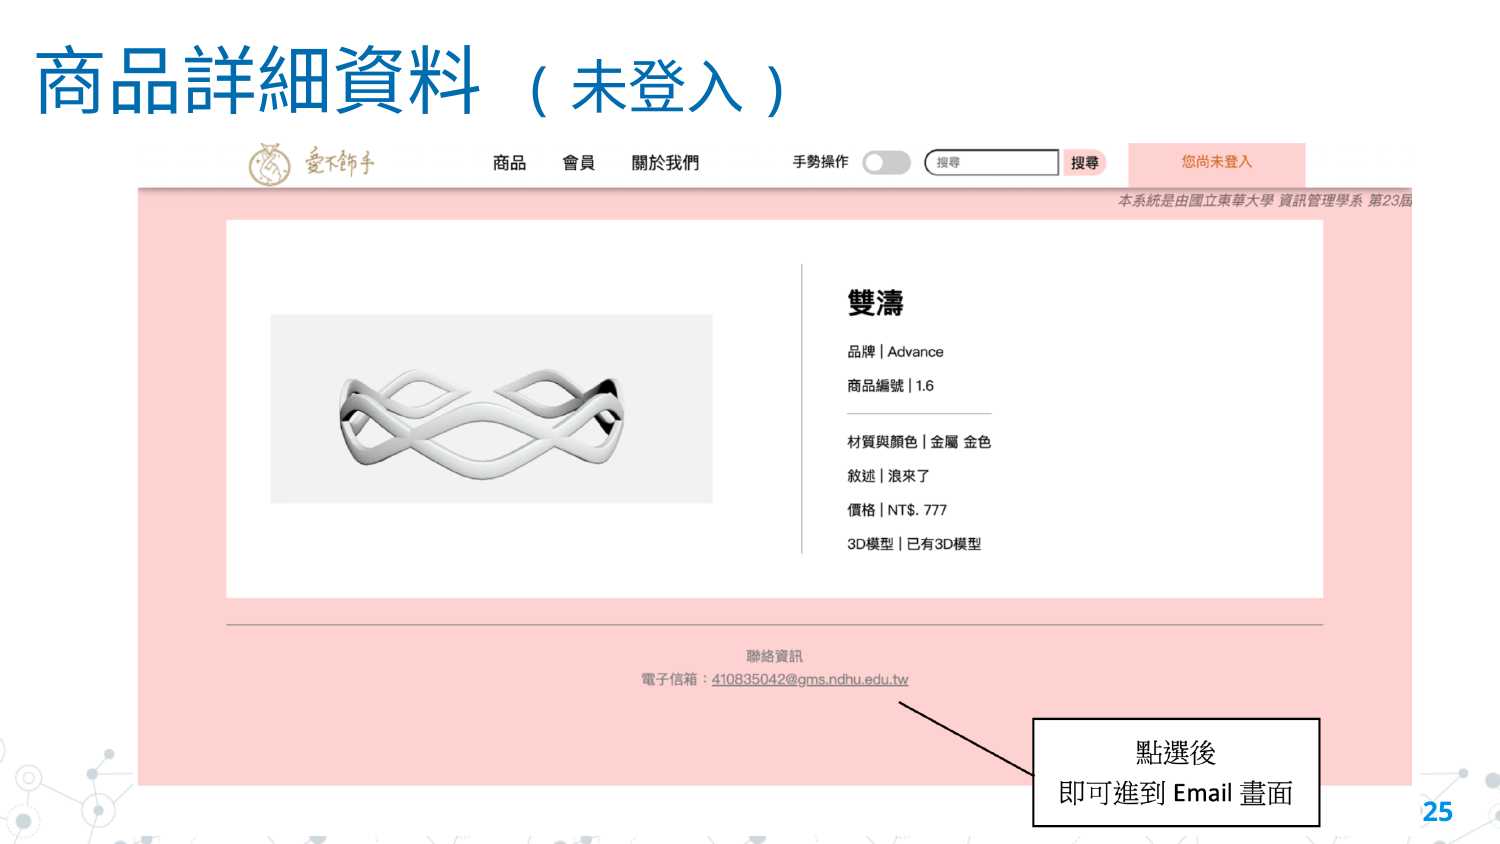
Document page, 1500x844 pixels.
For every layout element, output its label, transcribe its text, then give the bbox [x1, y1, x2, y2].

picture [0, 0, 1500, 844]
slide_number 25 [1420, 779, 1469, 844]
text_box 商品詳細資料 (未登入) [17, 22, 869, 139]
